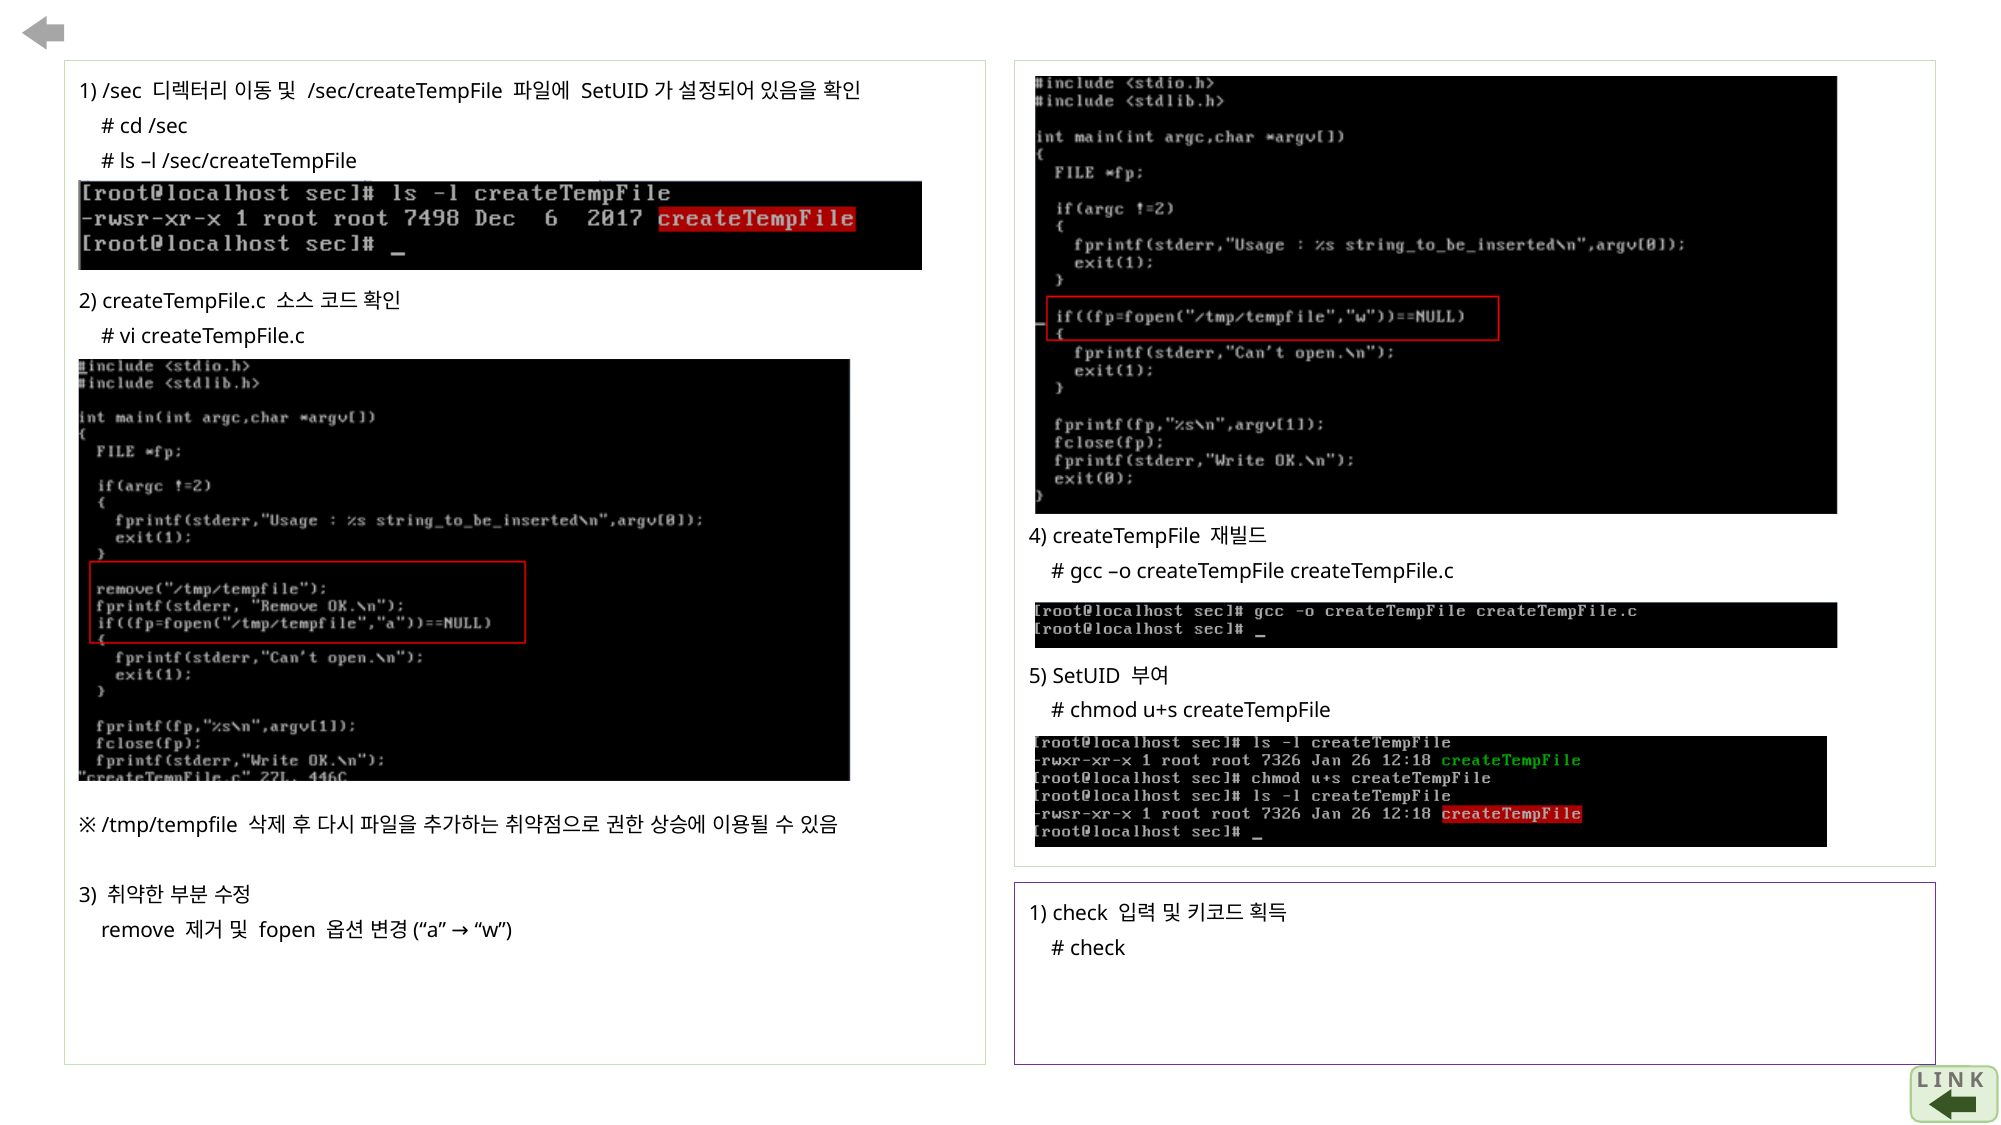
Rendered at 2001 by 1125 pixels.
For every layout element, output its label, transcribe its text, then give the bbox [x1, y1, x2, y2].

picture [1035, 602, 1838, 648]
picture [1035, 736, 1827, 847]
text_box 1) /sec 디렉터리 이동 및 /sec/createTempFile 파일에 SetUID가 설정되어 있음을 확인 # cd /sec # ls –l /sec/createTempFile 2) createTempFile.c 소스 코드 확인 # vi createTempFile.c ※ /tmp/tempfile 삭제 후 다시 파일을 추가하는 취약점으로 권한 상승에 이용될 수 있음 3) 취약한 부분 수정 remove 제거 및 fopen 옵션 변경(“a” → “w”) [64, 60, 986, 1065]
text_box [20, 13, 66, 52]
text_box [1901, 1059, 2000, 1125]
picture [78, 359, 851, 781]
picture [1035, 76, 1838, 514]
text_box 1) check 입력 및 키코드 획득 # check [1014, 882, 1936, 1065]
text_box 4) createTempFile 재빌드 # gcc –o createTempFile createTempFile.c 5) SetUID 부여 # chmod u+s createTempFile [1014, 60, 1936, 867]
picture [78, 180, 922, 270]
